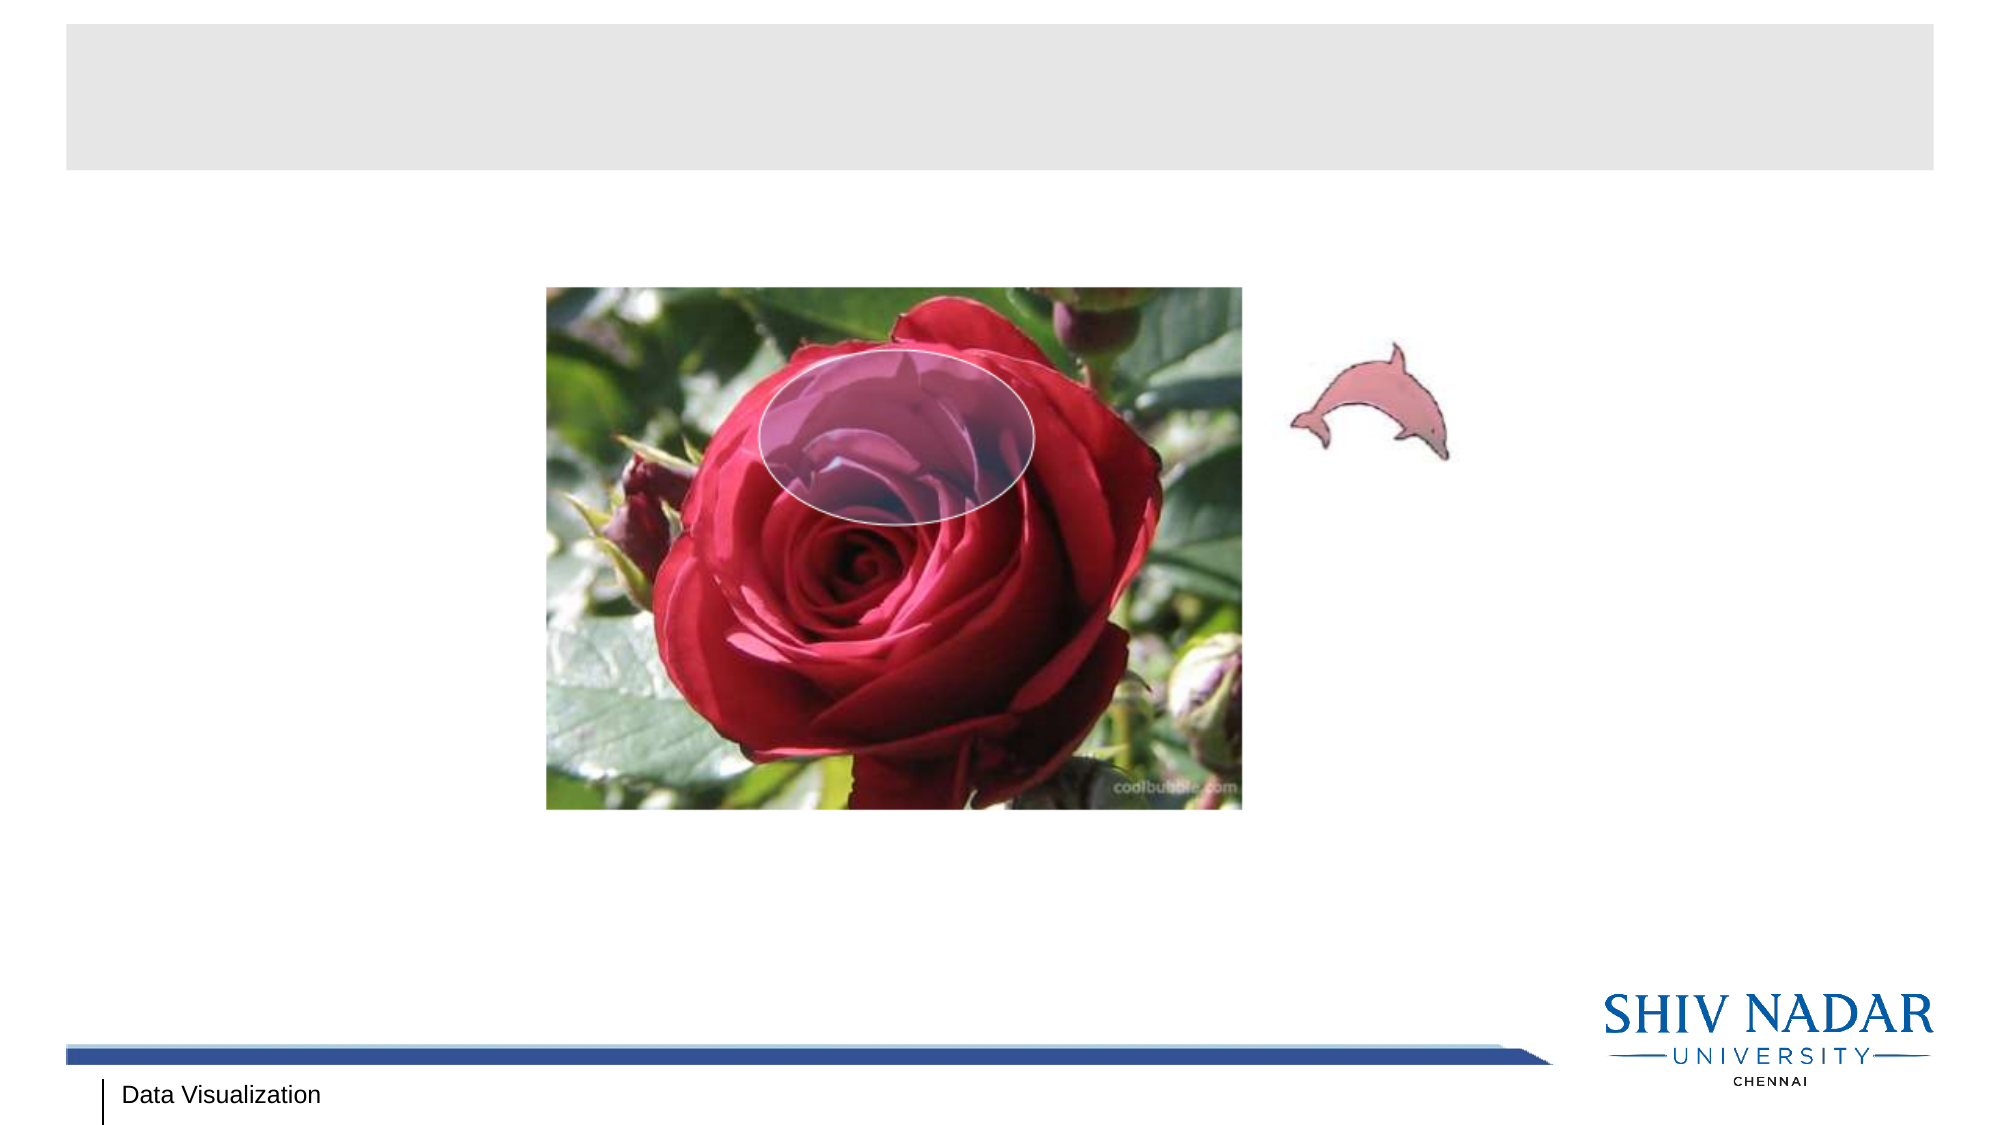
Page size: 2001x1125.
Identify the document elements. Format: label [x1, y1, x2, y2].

picture [1605, 994, 1934, 1086]
picture [66, 1040, 1565, 1069]
list [508, 238, 1491, 904]
